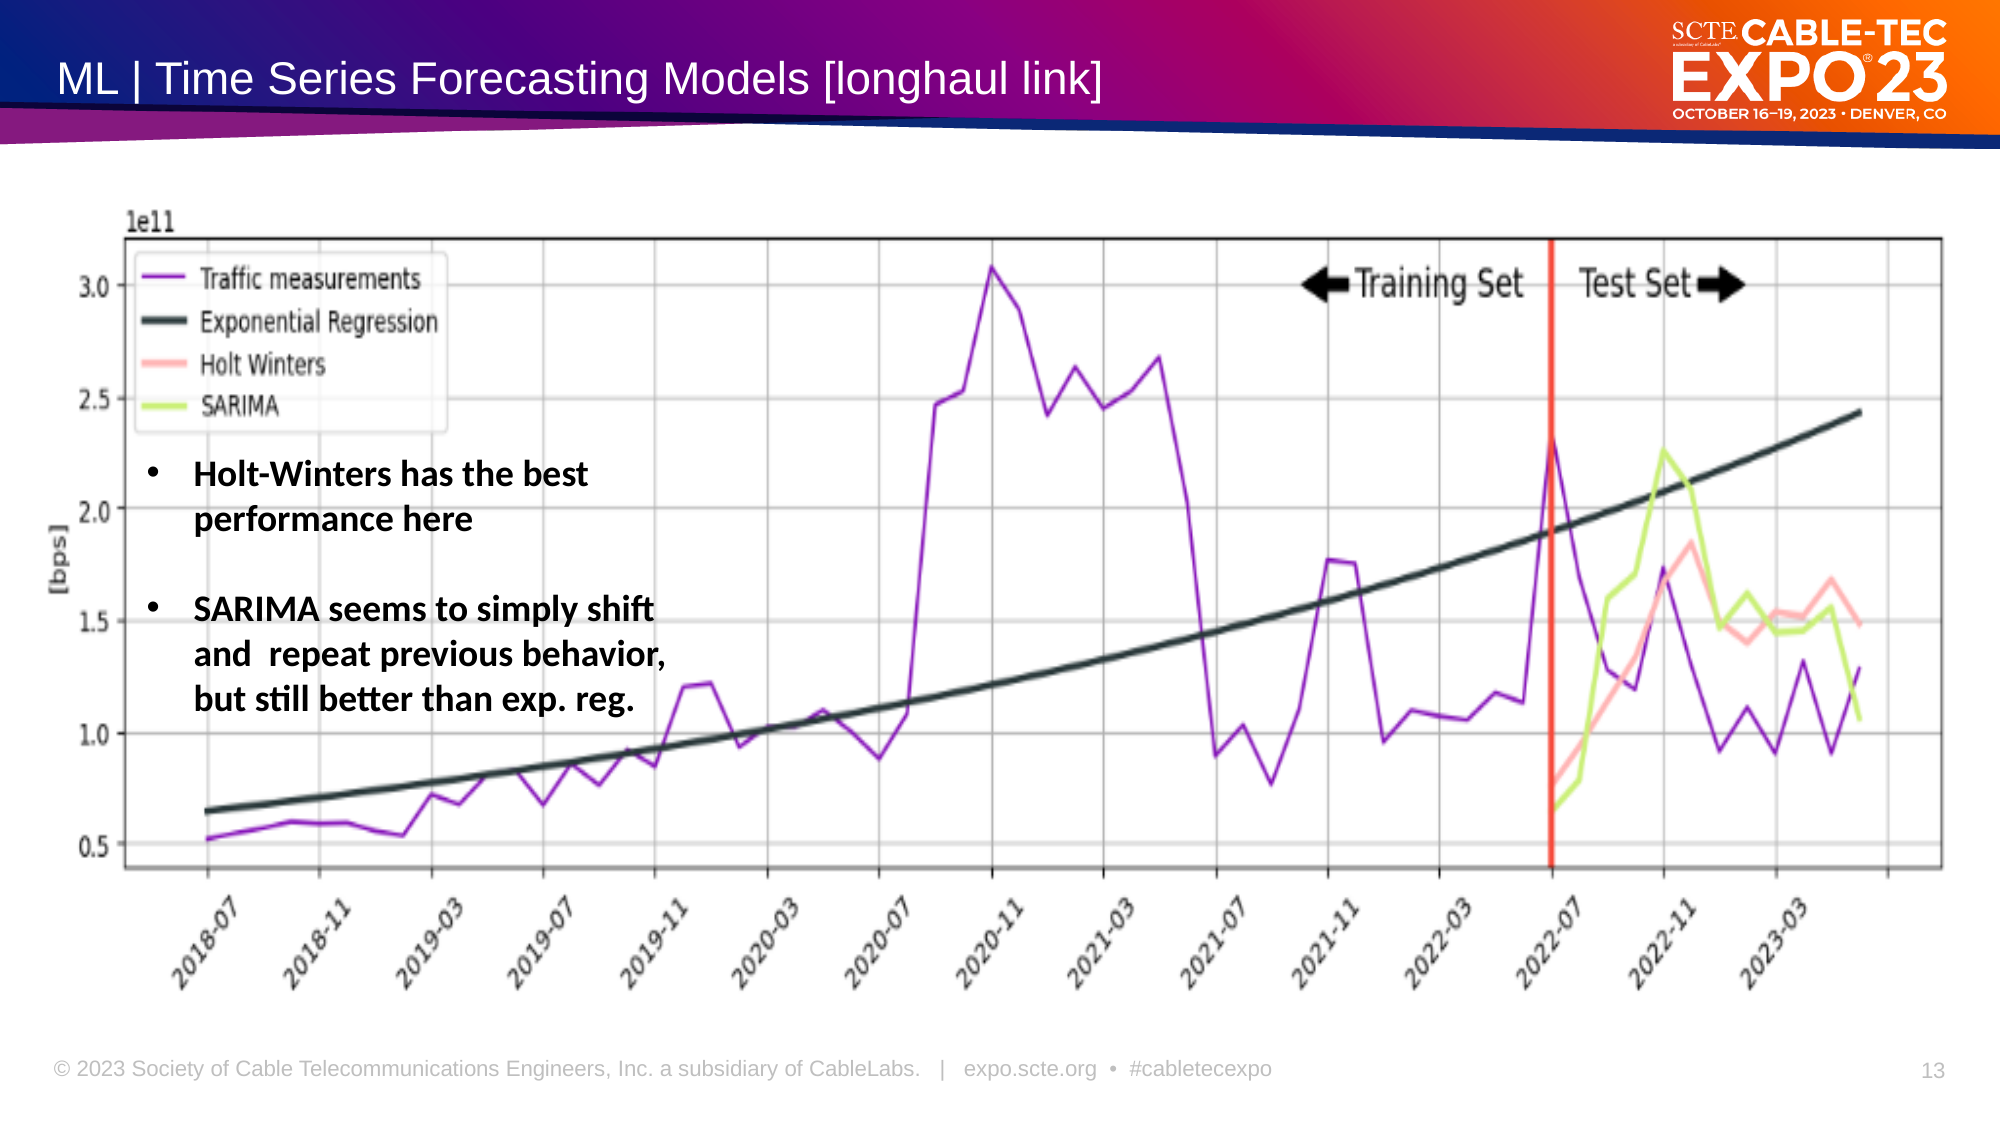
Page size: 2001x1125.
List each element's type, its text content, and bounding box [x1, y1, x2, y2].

list ML | Time Series Forecasting Models [longhaul link] [56, 37, 1566, 123]
picture [0, 0, 2000, 149]
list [35, 173, 1974, 1021]
